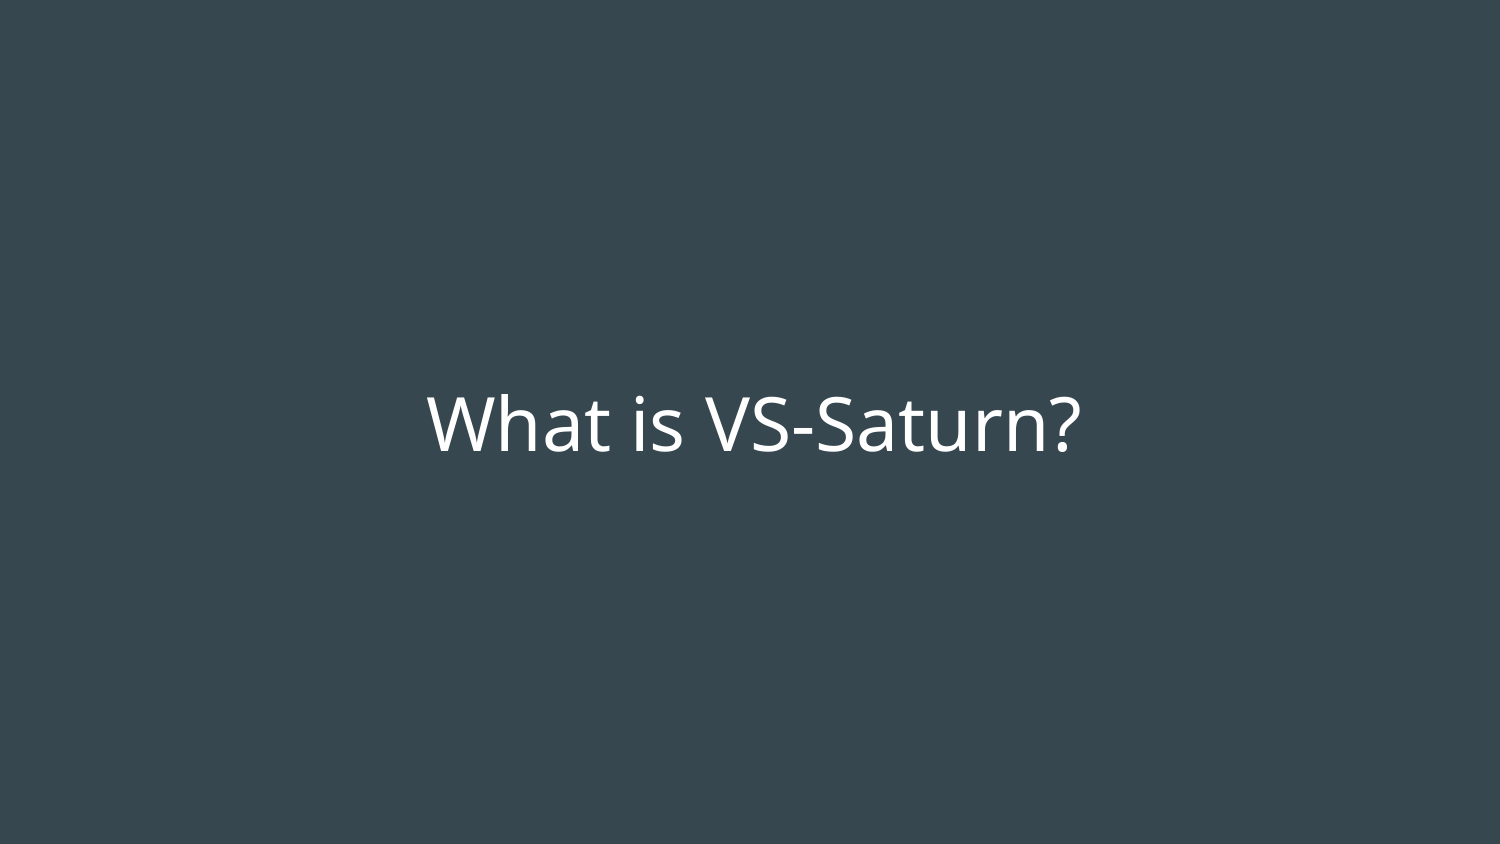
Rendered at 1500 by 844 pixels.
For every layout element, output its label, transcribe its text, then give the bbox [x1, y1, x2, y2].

title What is VS-Saturn? [110, 351, 1399, 493]
